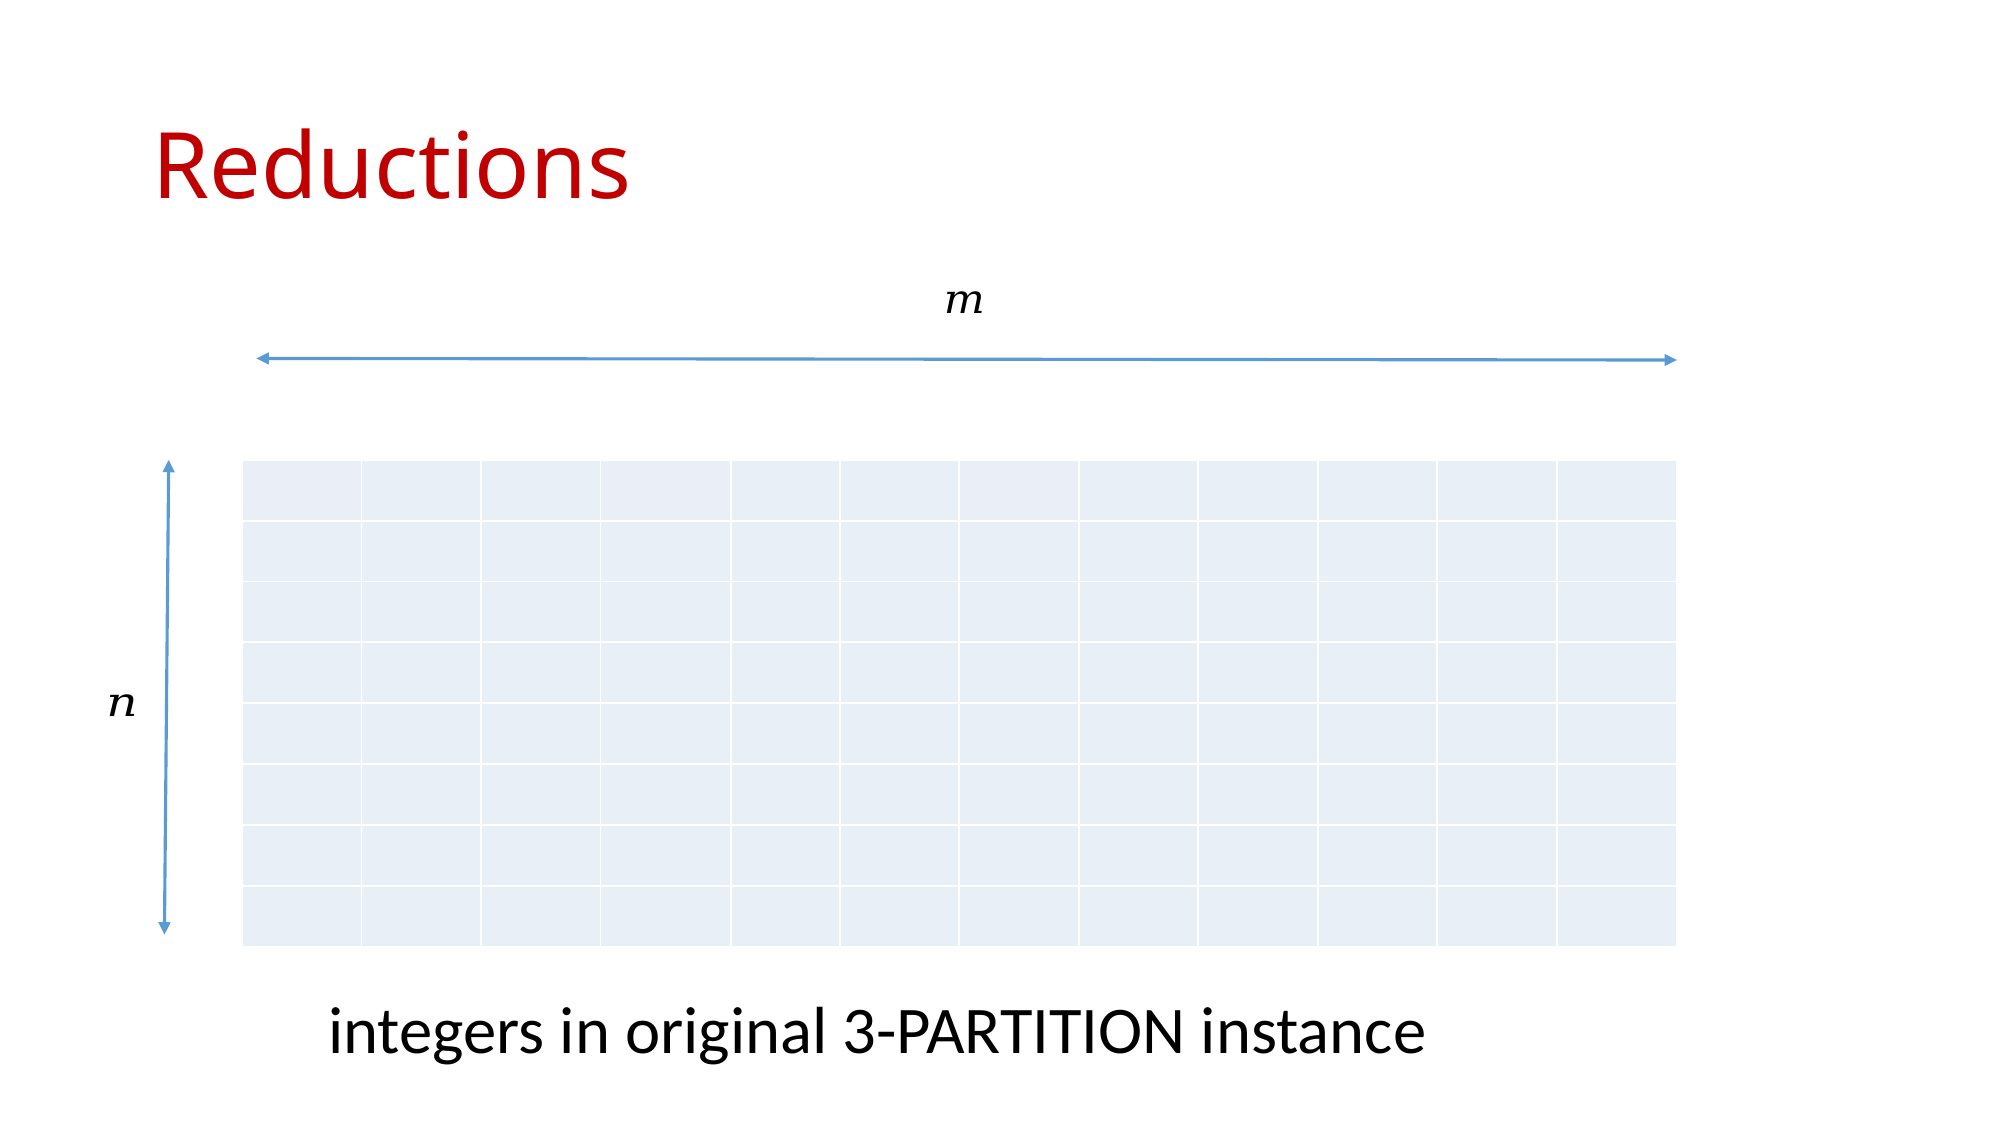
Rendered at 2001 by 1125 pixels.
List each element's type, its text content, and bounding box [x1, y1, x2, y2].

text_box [164, 459, 169, 935]
table_header [243, 461, 361, 520]
table_cell [732, 704, 839, 763]
table_cell [1319, 765, 1436, 824]
table_cell [1319, 826, 1436, 885]
table_cell [601, 887, 730, 946]
table_cell [841, 887, 958, 946]
table_cell [601, 704, 730, 763]
table_cell [1319, 887, 1436, 946]
table_cell [841, 522, 958, 581]
table_cell [1199, 765, 1317, 824]
table_cell [732, 582, 839, 641]
table_cell [1558, 826, 1676, 885]
table_header [1558, 461, 1676, 520]
table_cell [362, 826, 480, 885]
table_cell [601, 643, 730, 702]
table_cell [1558, 522, 1676, 581]
table_header [1080, 461, 1197, 520]
table_cell [1558, 704, 1676, 763]
table_header [362, 461, 480, 520]
table_cell [1080, 582, 1197, 641]
table_cell [362, 643, 480, 702]
table_cell [362, 765, 480, 824]
table_cell [1080, 887, 1197, 946]
table_cell [243, 704, 361, 763]
table_cell [732, 887, 839, 946]
table_cell [960, 887, 1078, 946]
table_cell [482, 887, 600, 946]
table_cell [1080, 704, 1197, 763]
table_cell [1558, 643, 1676, 702]
table_cell [732, 826, 839, 885]
table_cell [1199, 704, 1317, 763]
table_cell [601, 765, 730, 824]
table_cell [732, 643, 839, 702]
table_cell [1558, 887, 1676, 946]
table_cell [1438, 522, 1556, 581]
table_cell [841, 765, 958, 824]
table_cell [362, 887, 480, 946]
table_cell [362, 522, 480, 581]
table_cell [1199, 643, 1317, 702]
table_cell [482, 826, 600, 885]
table_cell [1558, 582, 1676, 641]
table_header [601, 461, 730, 520]
title Reductions [137, 59, 1863, 278]
table_cell [732, 765, 839, 824]
table_cell [243, 826, 361, 885]
table_cell [1319, 582, 1436, 641]
table_cell [960, 765, 1078, 824]
table_header [960, 461, 1078, 520]
table_cell [1319, 643, 1436, 702]
table_cell [732, 522, 839, 581]
table_header [1438, 461, 1556, 520]
table_cell [1080, 643, 1197, 702]
table_cell [482, 765, 600, 824]
table_cell [1438, 826, 1556, 885]
table_cell [1438, 887, 1556, 946]
table_cell [1319, 704, 1436, 763]
table_header [841, 461, 958, 520]
table_cell [243, 765, 361, 824]
table_cell [1199, 582, 1317, 641]
table_cell [601, 826, 730, 885]
table_header [482, 461, 600, 520]
table_cell [1558, 765, 1676, 824]
table_header [1199, 461, 1317, 520]
table_cell [960, 643, 1078, 702]
table_cell [841, 704, 958, 763]
table_header [732, 461, 839, 520]
table_cell [841, 826, 958, 885]
table_cell [1080, 522, 1197, 581]
table_cell [841, 582, 958, 641]
table_cell [960, 704, 1078, 763]
table_cell [1199, 887, 1317, 946]
table_cell [1080, 826, 1197, 885]
table_cell [1438, 643, 1556, 702]
table_cell [601, 522, 730, 581]
table_cell [243, 582, 361, 641]
table_cell [1319, 522, 1436, 581]
table_cell [362, 582, 480, 641]
table_cell [1438, 704, 1556, 763]
table_cell [482, 704, 600, 763]
table_cell [1080, 765, 1197, 824]
table_cell [1199, 826, 1317, 885]
table_cell [1438, 765, 1556, 824]
table_cell [482, 582, 600, 641]
table_cell [482, 643, 600, 702]
table_cell [482, 522, 600, 581]
table_cell [960, 522, 1078, 581]
table_cell [960, 582, 1078, 641]
table_cell [362, 704, 480, 763]
table_cell [960, 826, 1078, 885]
table_header [1319, 461, 1436, 520]
table_cell [841, 643, 958, 702]
table_cell [243, 887, 361, 946]
table_cell [243, 643, 361, 702]
table_cell [601, 582, 730, 641]
table_cell [1199, 522, 1317, 581]
table_cell [243, 522, 361, 581]
table_cell [1438, 582, 1556, 641]
